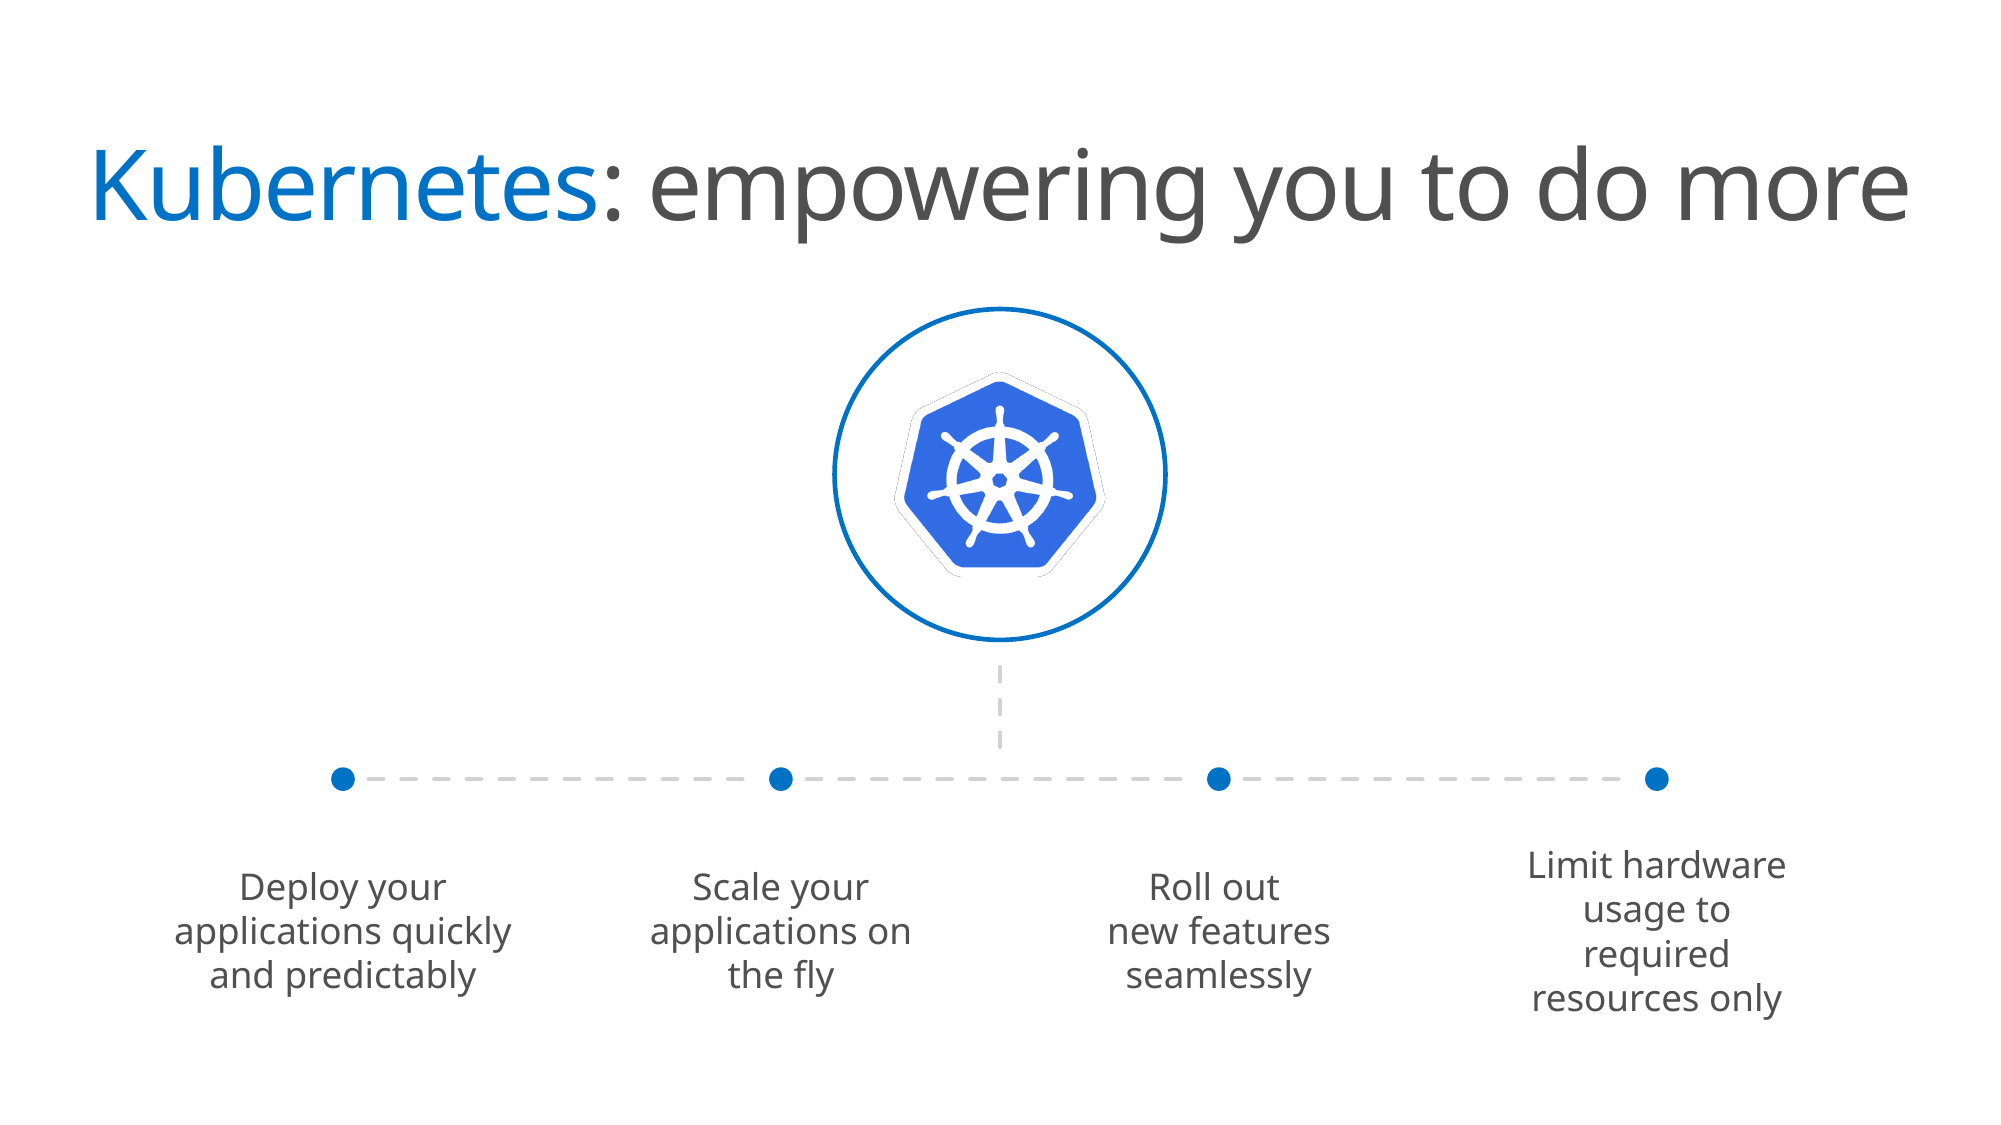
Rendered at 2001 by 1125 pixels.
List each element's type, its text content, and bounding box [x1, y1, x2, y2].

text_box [834, 308, 1166, 641]
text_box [330, 766, 1669, 792]
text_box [143, 839, 1831, 1021]
title Kubernetes: empowering you to do more [43, 121, 1956, 269]
